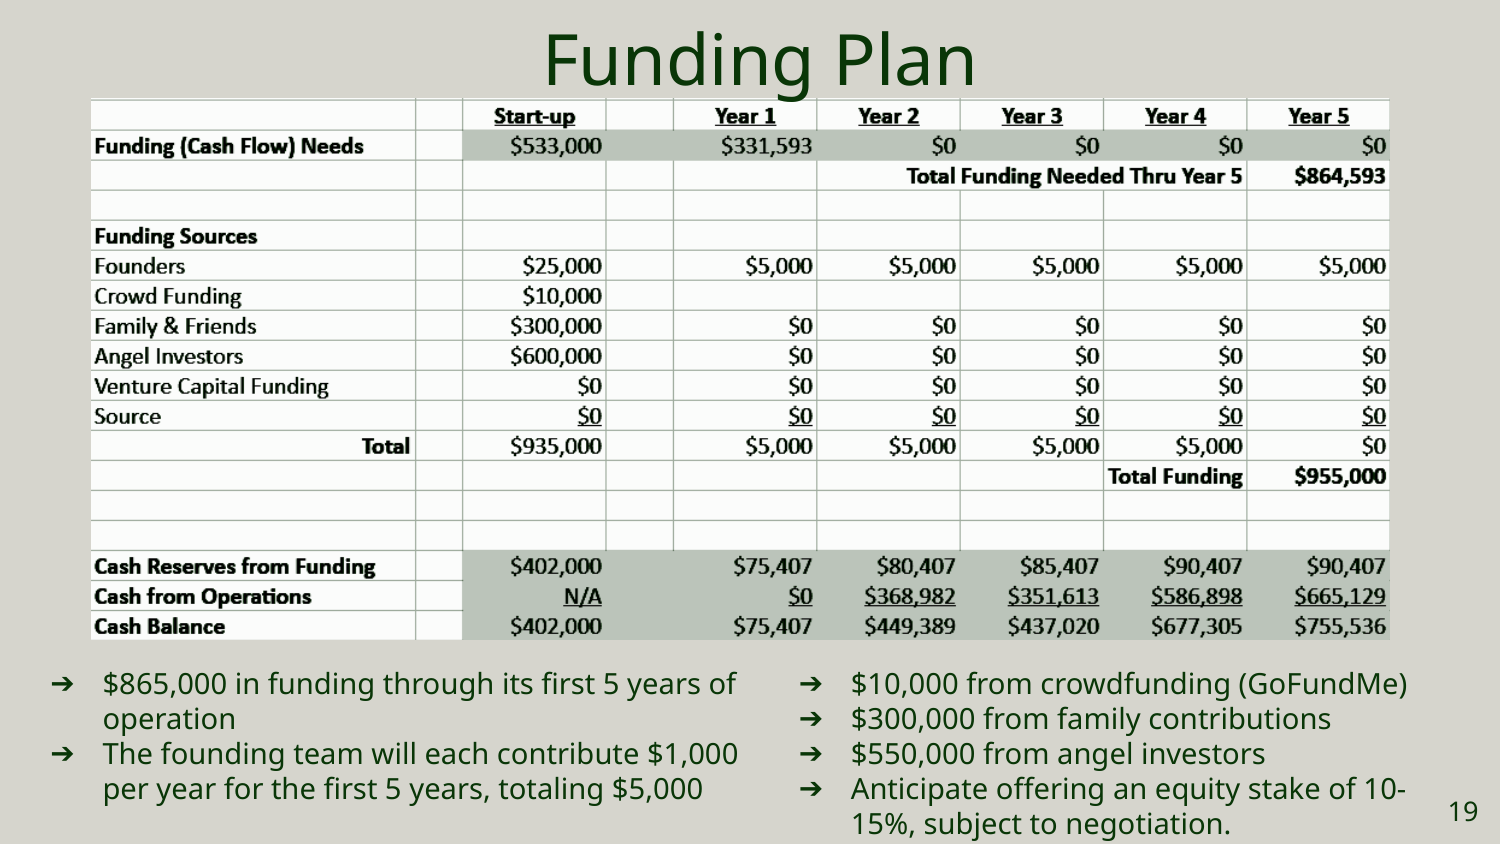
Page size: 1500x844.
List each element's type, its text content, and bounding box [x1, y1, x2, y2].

picture [90, 98, 1391, 641]
slide_number ‹#› [1463, 779, 1494, 844]
text_box $865,000 in funding through its first 5 years of operation The founding team will each contribute $1,000 per year for the first 5 years, totaling $5,000 [12, 650, 760, 844]
text_box Funding Plan [263, 0, 1258, 97]
text_box $10,000 from crowdfunding (GoFundMe) $300,000 from family contributions $550,000 from angel investors Anticipate offering an equity stake of 10-15%, subject to negotiation. [760, 650, 1463, 844]
